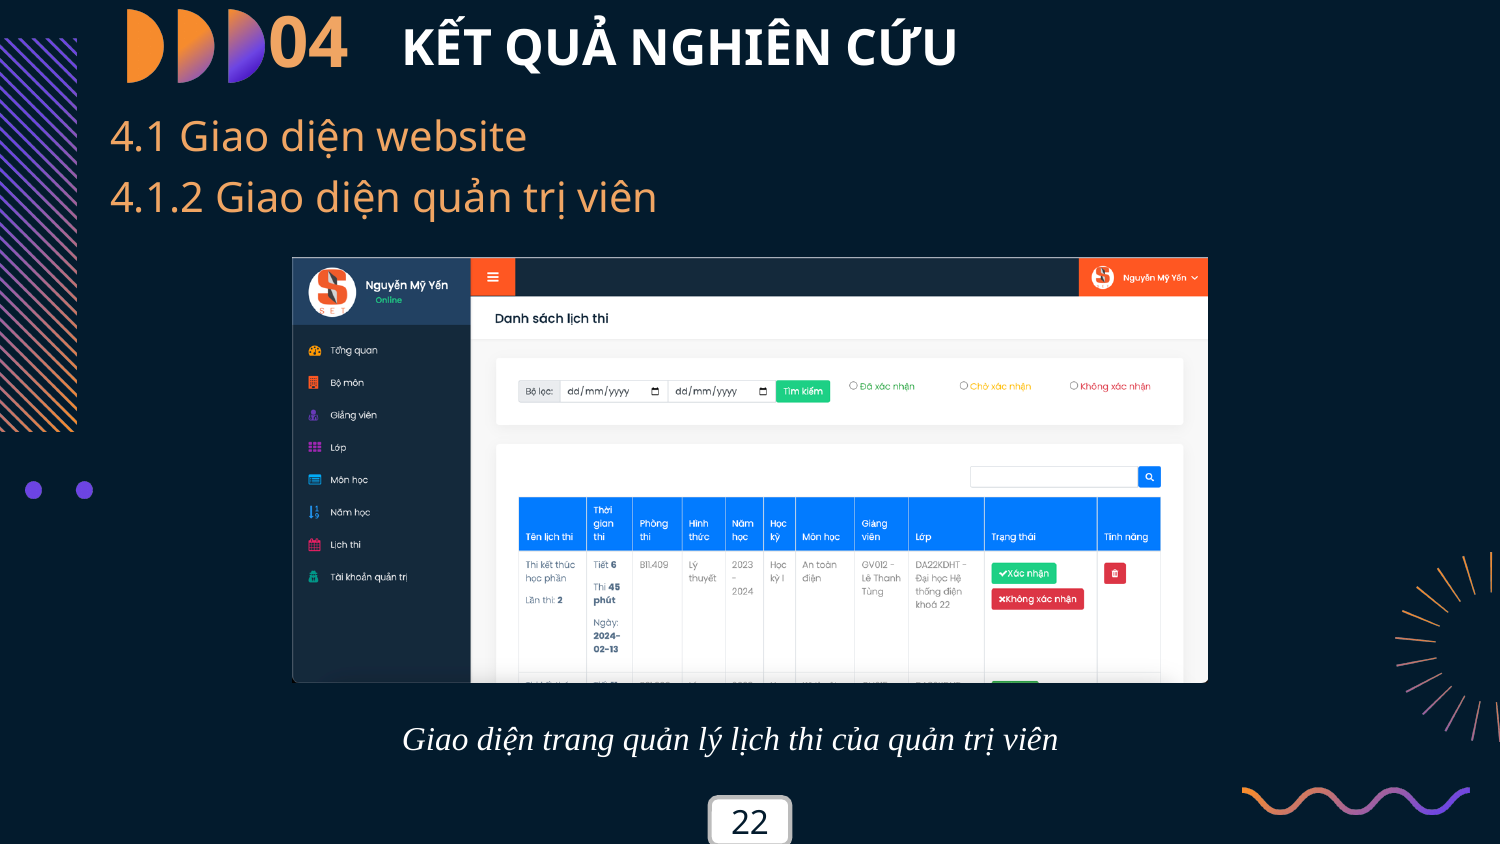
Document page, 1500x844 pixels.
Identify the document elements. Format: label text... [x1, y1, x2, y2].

picture [1396, 553, 1500, 742]
text_box 22 [707, 795, 793, 844]
picture [1242, 787, 1470, 815]
picture [292, 257, 1208, 683]
text_box 4.1 Giao diện website [94, 87, 1031, 147]
text_box 4.1.2 Giao diện quản trị viên [94, 147, 1031, 224]
text_box Giao diện trang quản lý lịch thi của quản trị viên [387, 709, 1092, 765]
text_box KẾT QUẢ NGHIÊN CỨU [387, 7, 1323, 83]
picture [25, 481, 93, 499]
text_box 04 [253, 0, 409, 87]
picture [0, 39, 77, 432]
picture [127, 9, 253, 83]
